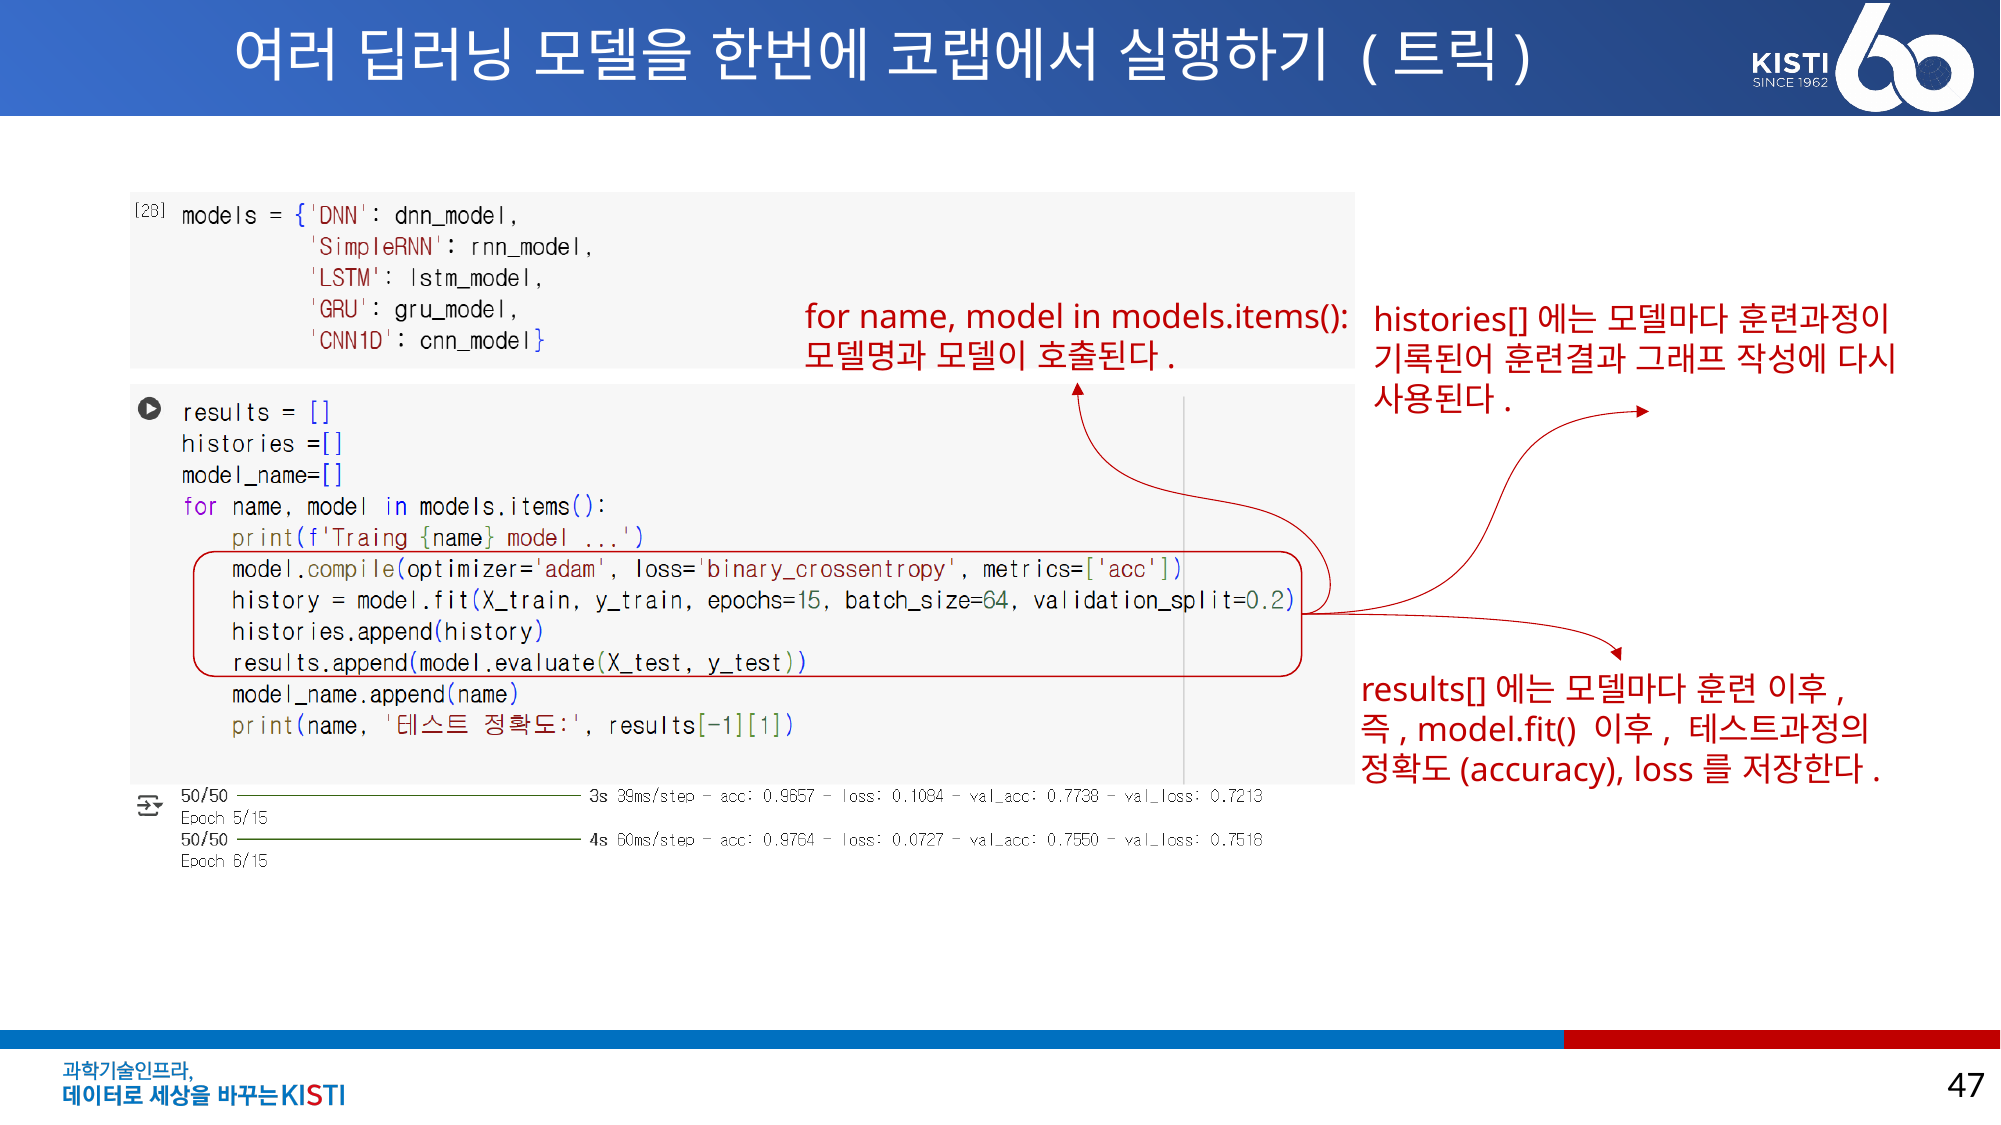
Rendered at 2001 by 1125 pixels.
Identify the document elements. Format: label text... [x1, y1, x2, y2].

title 여러 딥러닝 모델을 한번에 코랩에서 실행하기 (트릭) [53, 1, 1728, 114]
picture [1753, 3, 1974, 112]
slide_number 47 [1647, 1053, 2000, 1113]
picture [63, 1061, 344, 1106]
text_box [130, 192, 1919, 871]
